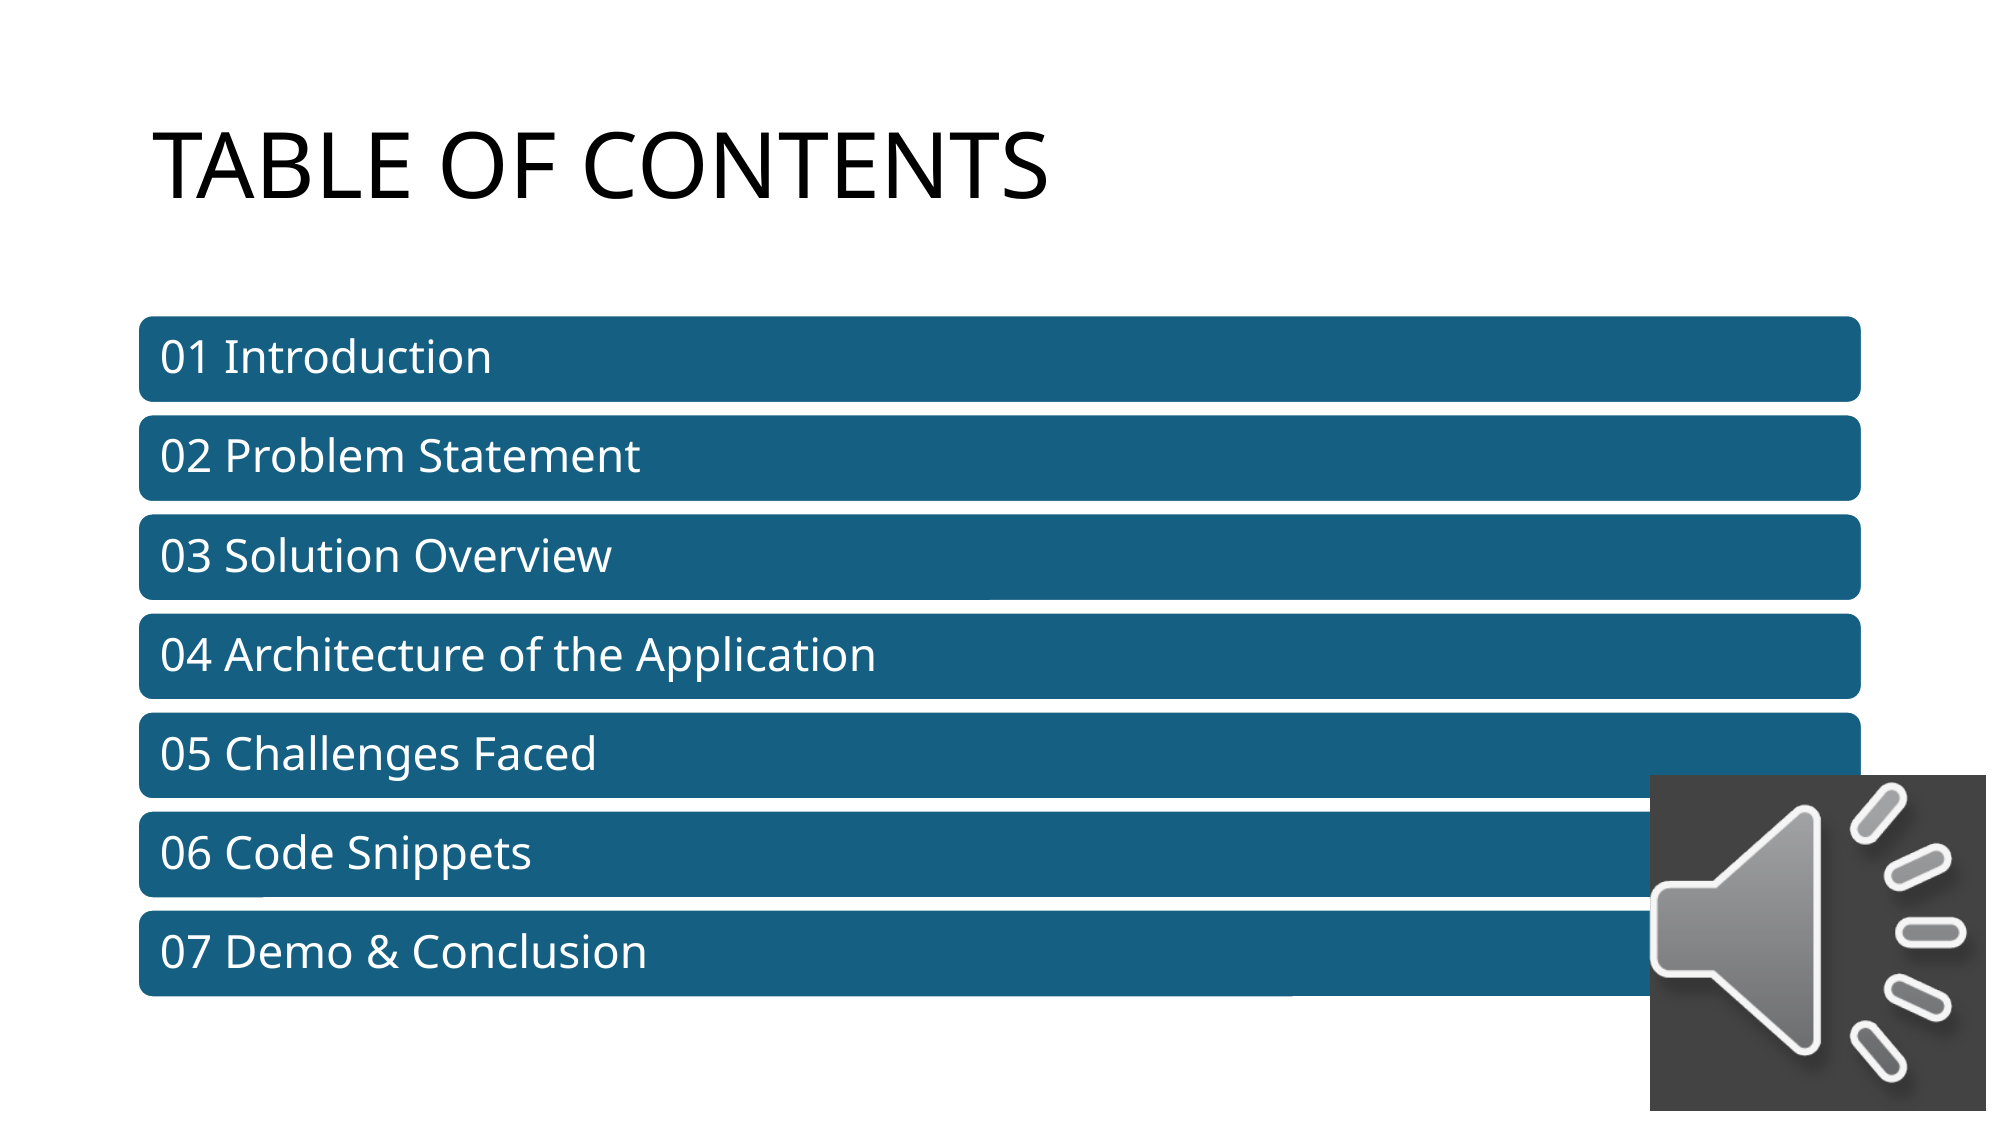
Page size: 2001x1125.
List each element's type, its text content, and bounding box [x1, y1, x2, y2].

title TABLE OF CONTENTS [137, 59, 1863, 278]
picture [1648, 773, 1987, 1112]
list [136, 298, 1863, 1014]
